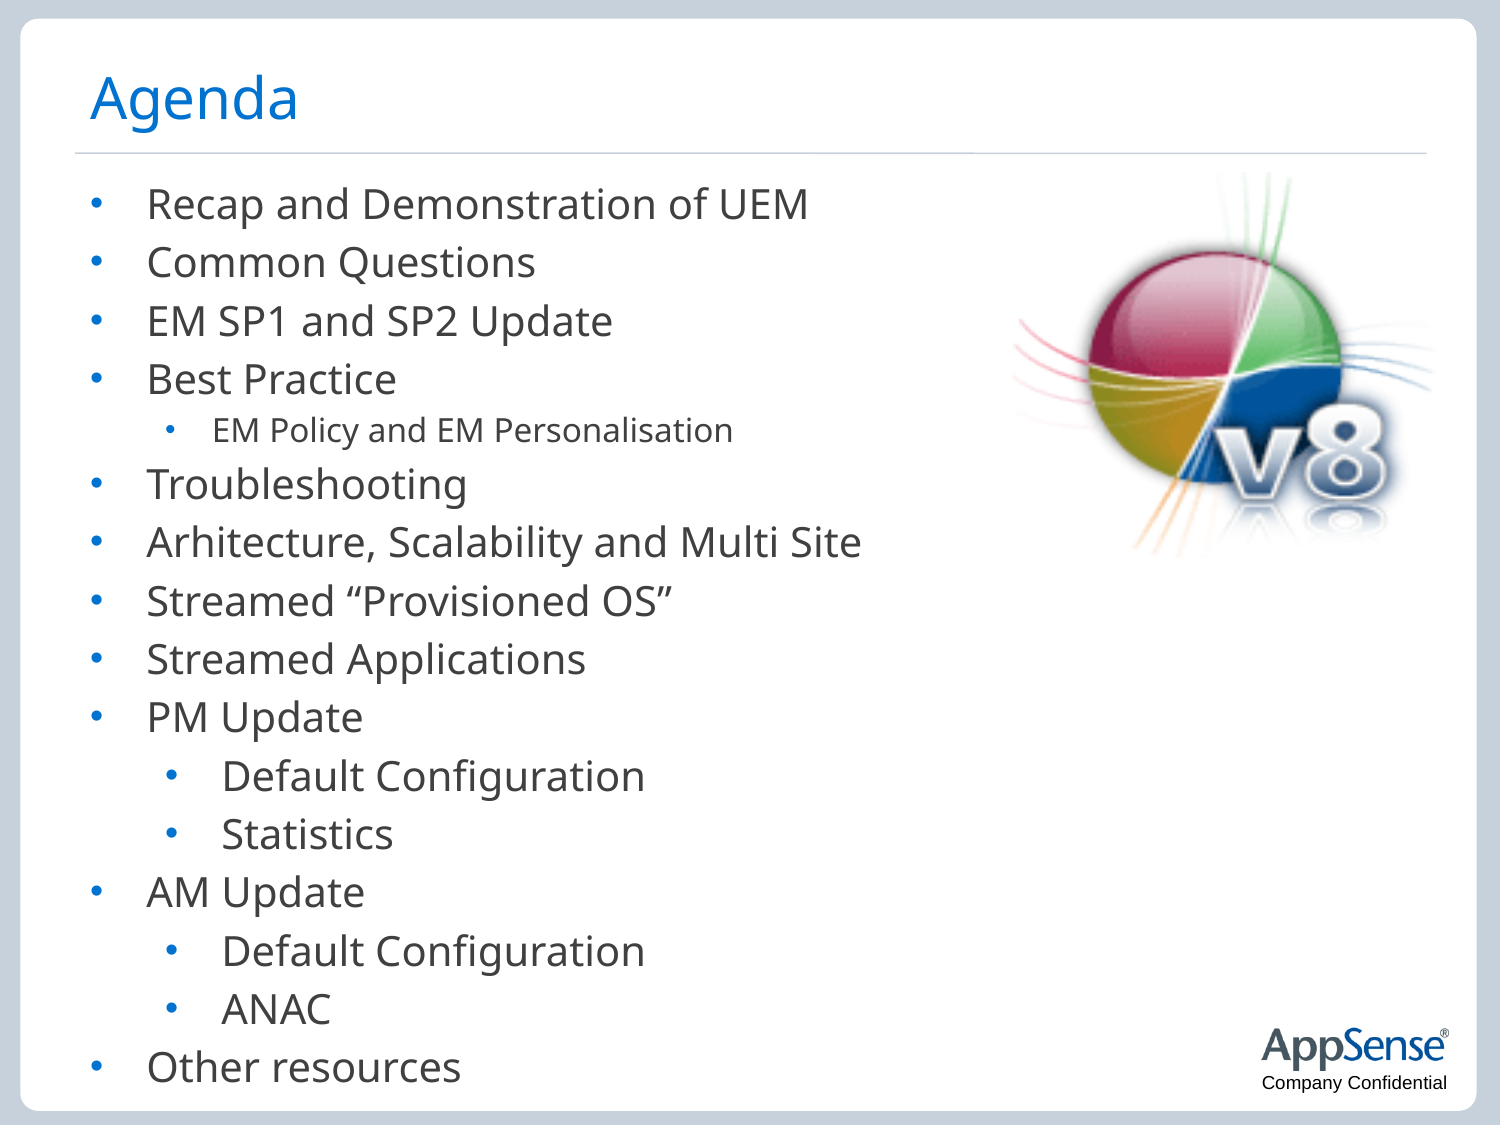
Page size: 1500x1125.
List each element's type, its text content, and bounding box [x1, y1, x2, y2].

title Agenda [74, 44, 1426, 148]
list Recap and Demonstration of UEM Common Questions EM SP1 and SP2 Update Best Practice EM Policy and EM Personalisation Troubleshooting Arhitecture, Scalability and Multi Site Streamed “Provisioned OS” Streamed Applications PM Update Default Configuration Statistics AM Update Default Configuration ANAC Other resources [74, 169, 907, 1006]
picture [1011, 172, 1436, 558]
picture [1261, 1027, 1449, 1071]
